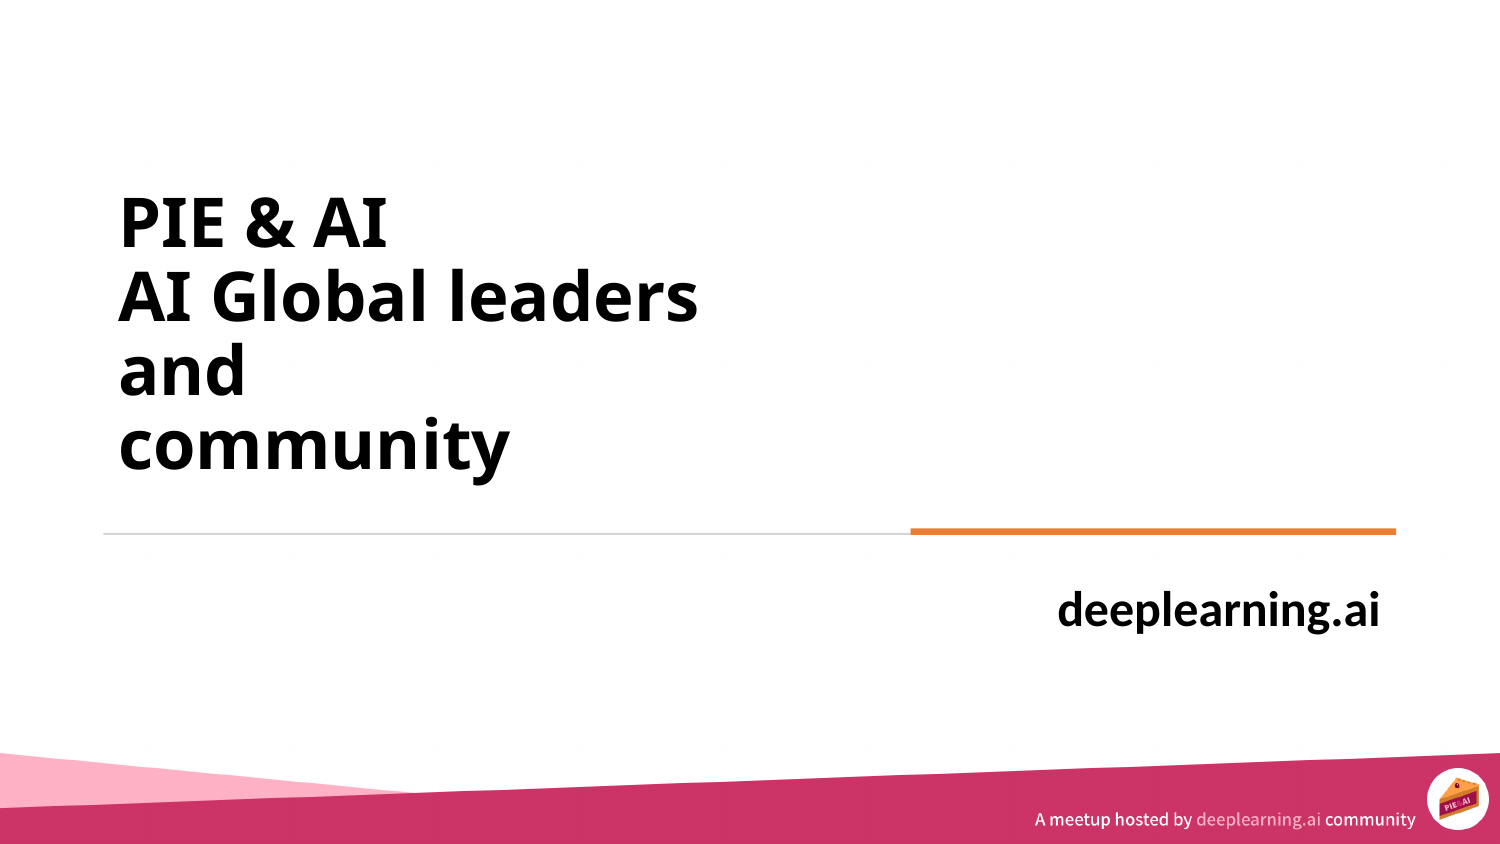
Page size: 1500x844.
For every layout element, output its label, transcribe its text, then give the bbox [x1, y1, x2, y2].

text_box [102, 532, 910, 536]
subtitle deeplearning.ai [910, 568, 1397, 697]
text_box [0, 0, 1500, 844]
title PIE & AI AI Global leaders and community [103, 134, 1396, 500]
text_box [910, 527, 1397, 536]
